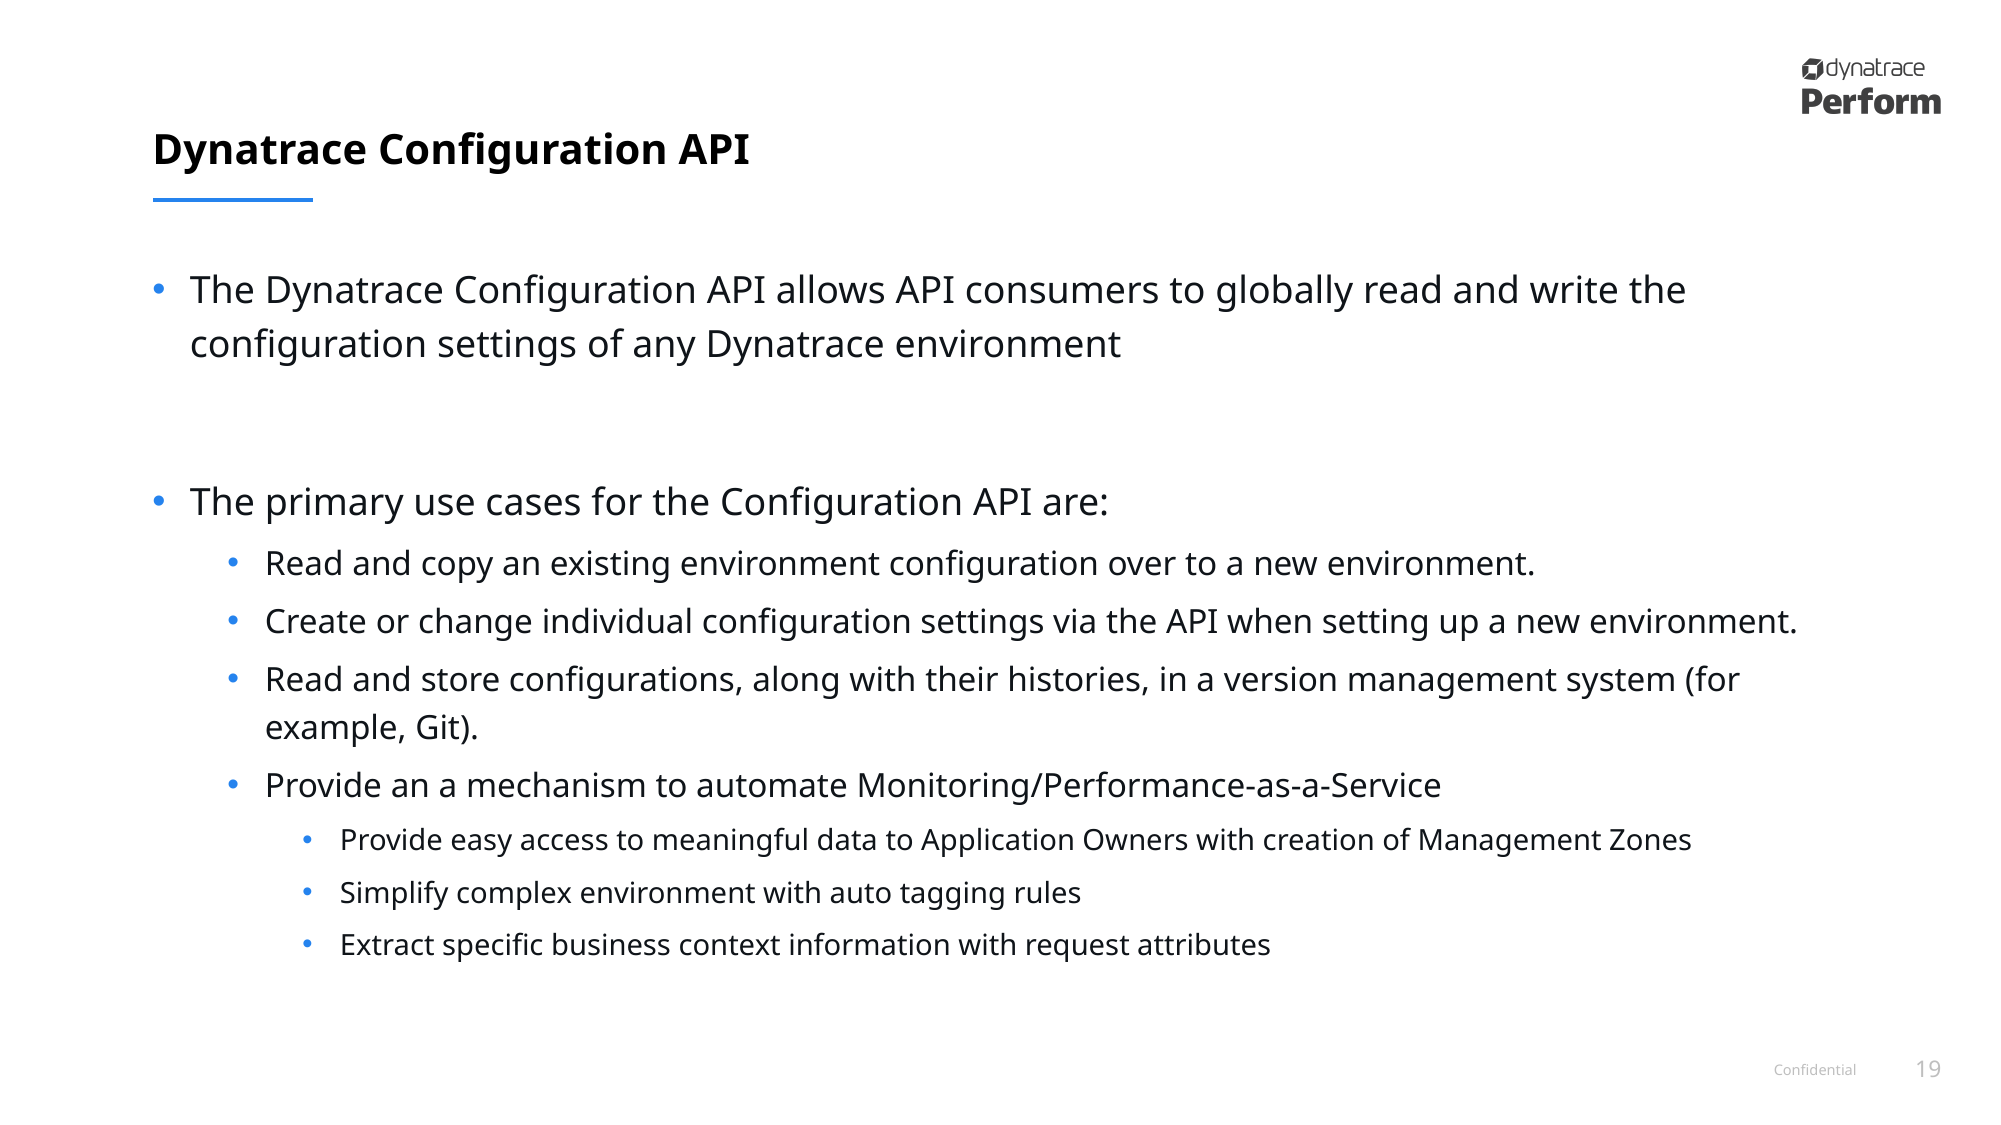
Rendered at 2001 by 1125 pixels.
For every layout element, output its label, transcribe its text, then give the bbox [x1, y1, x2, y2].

picture [1797, 51, 1944, 125]
title Dynatrace Configuration API [137, 59, 1863, 181]
list The Dynatrace Configuration API allows API consumers to globally read and write the configuration settings of any Dynatrace environment The primary use cases for the Configuration API are: Read and copy an existing environment configuration over to a new environment. Create or change individual configuration settings via the API when setting up a new environment. Read and store configurations, along with their histories, in a version management system (for example, Git). Provide an a mechanism to automate Monitoring/Performance-as-a-Service Provide easy access to meaningful data to Application Owners with creation of Management Zones Simplify complex environment with auto tagging rules Extract specific business context information with request attributes [137, 249, 1863, 1014]
